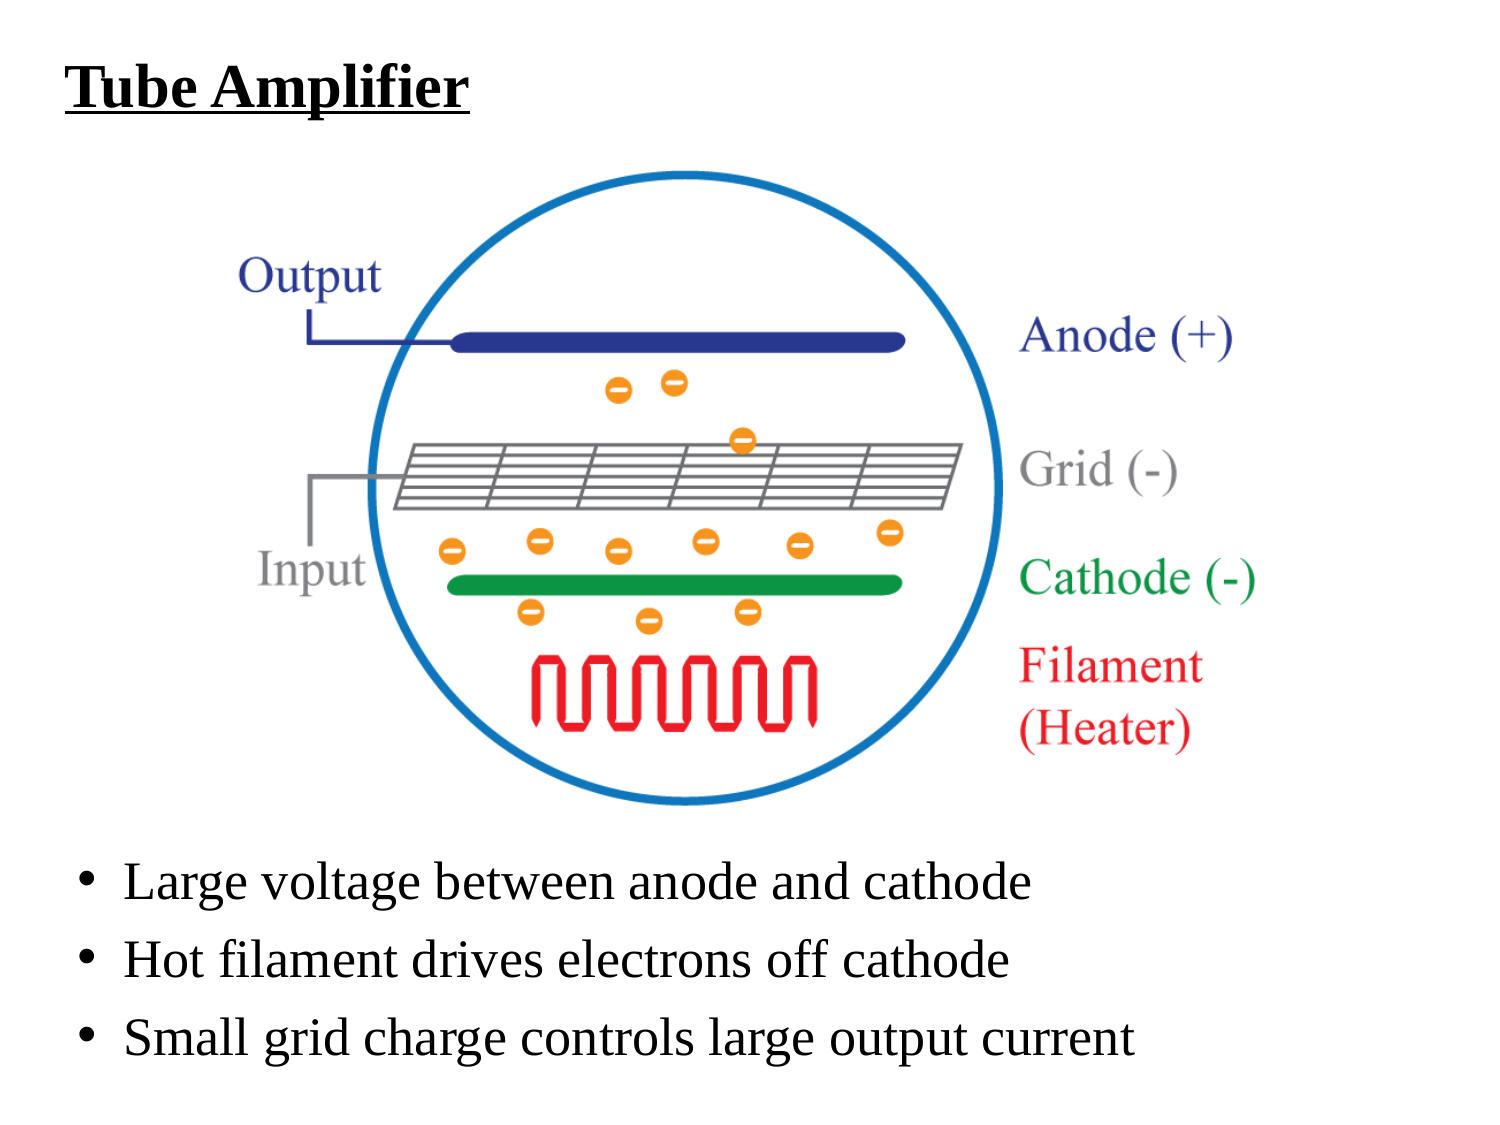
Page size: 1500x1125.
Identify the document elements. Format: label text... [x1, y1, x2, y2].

text_box Large voltage between anode and cathode Hot filament drives electrons off cathode Small grid charge controls large output current [62, 824, 1375, 1074]
picture [187, 147, 1338, 838]
text_box Tube Amplifier [50, 37, 1363, 128]
